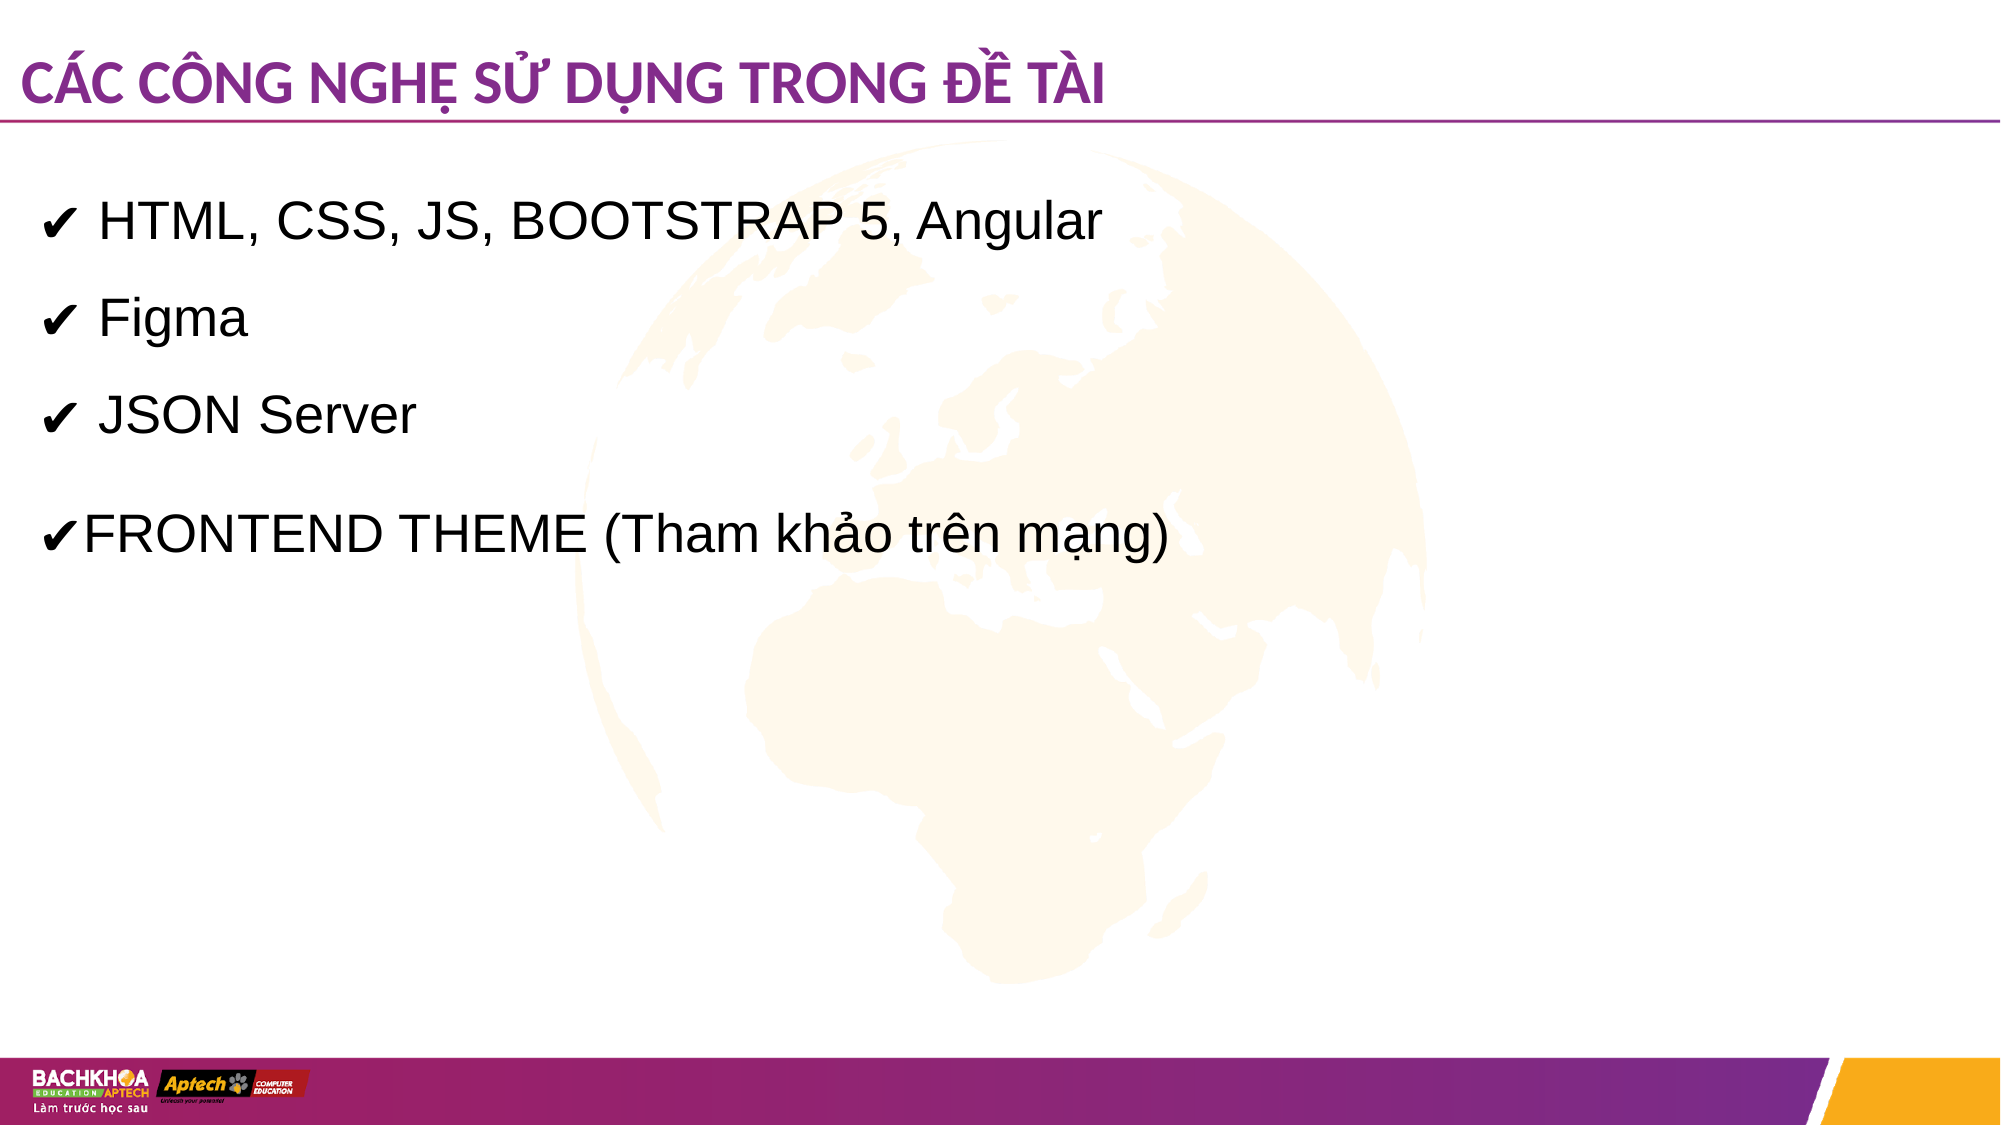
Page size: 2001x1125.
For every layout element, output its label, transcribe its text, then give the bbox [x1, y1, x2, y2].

picture [0, 0, 2001, 1125]
list HTML, CSS, JS, BOOTSTRAP 5, Angular Figma JSON Server FRONTEND THEME (Tham khảo trên mạng) [12, 137, 1963, 1038]
title CÁC CÔNG NGHỆ SỬ DỤNG TRONG ĐỀ TÀI [6, 0, 1732, 168]
